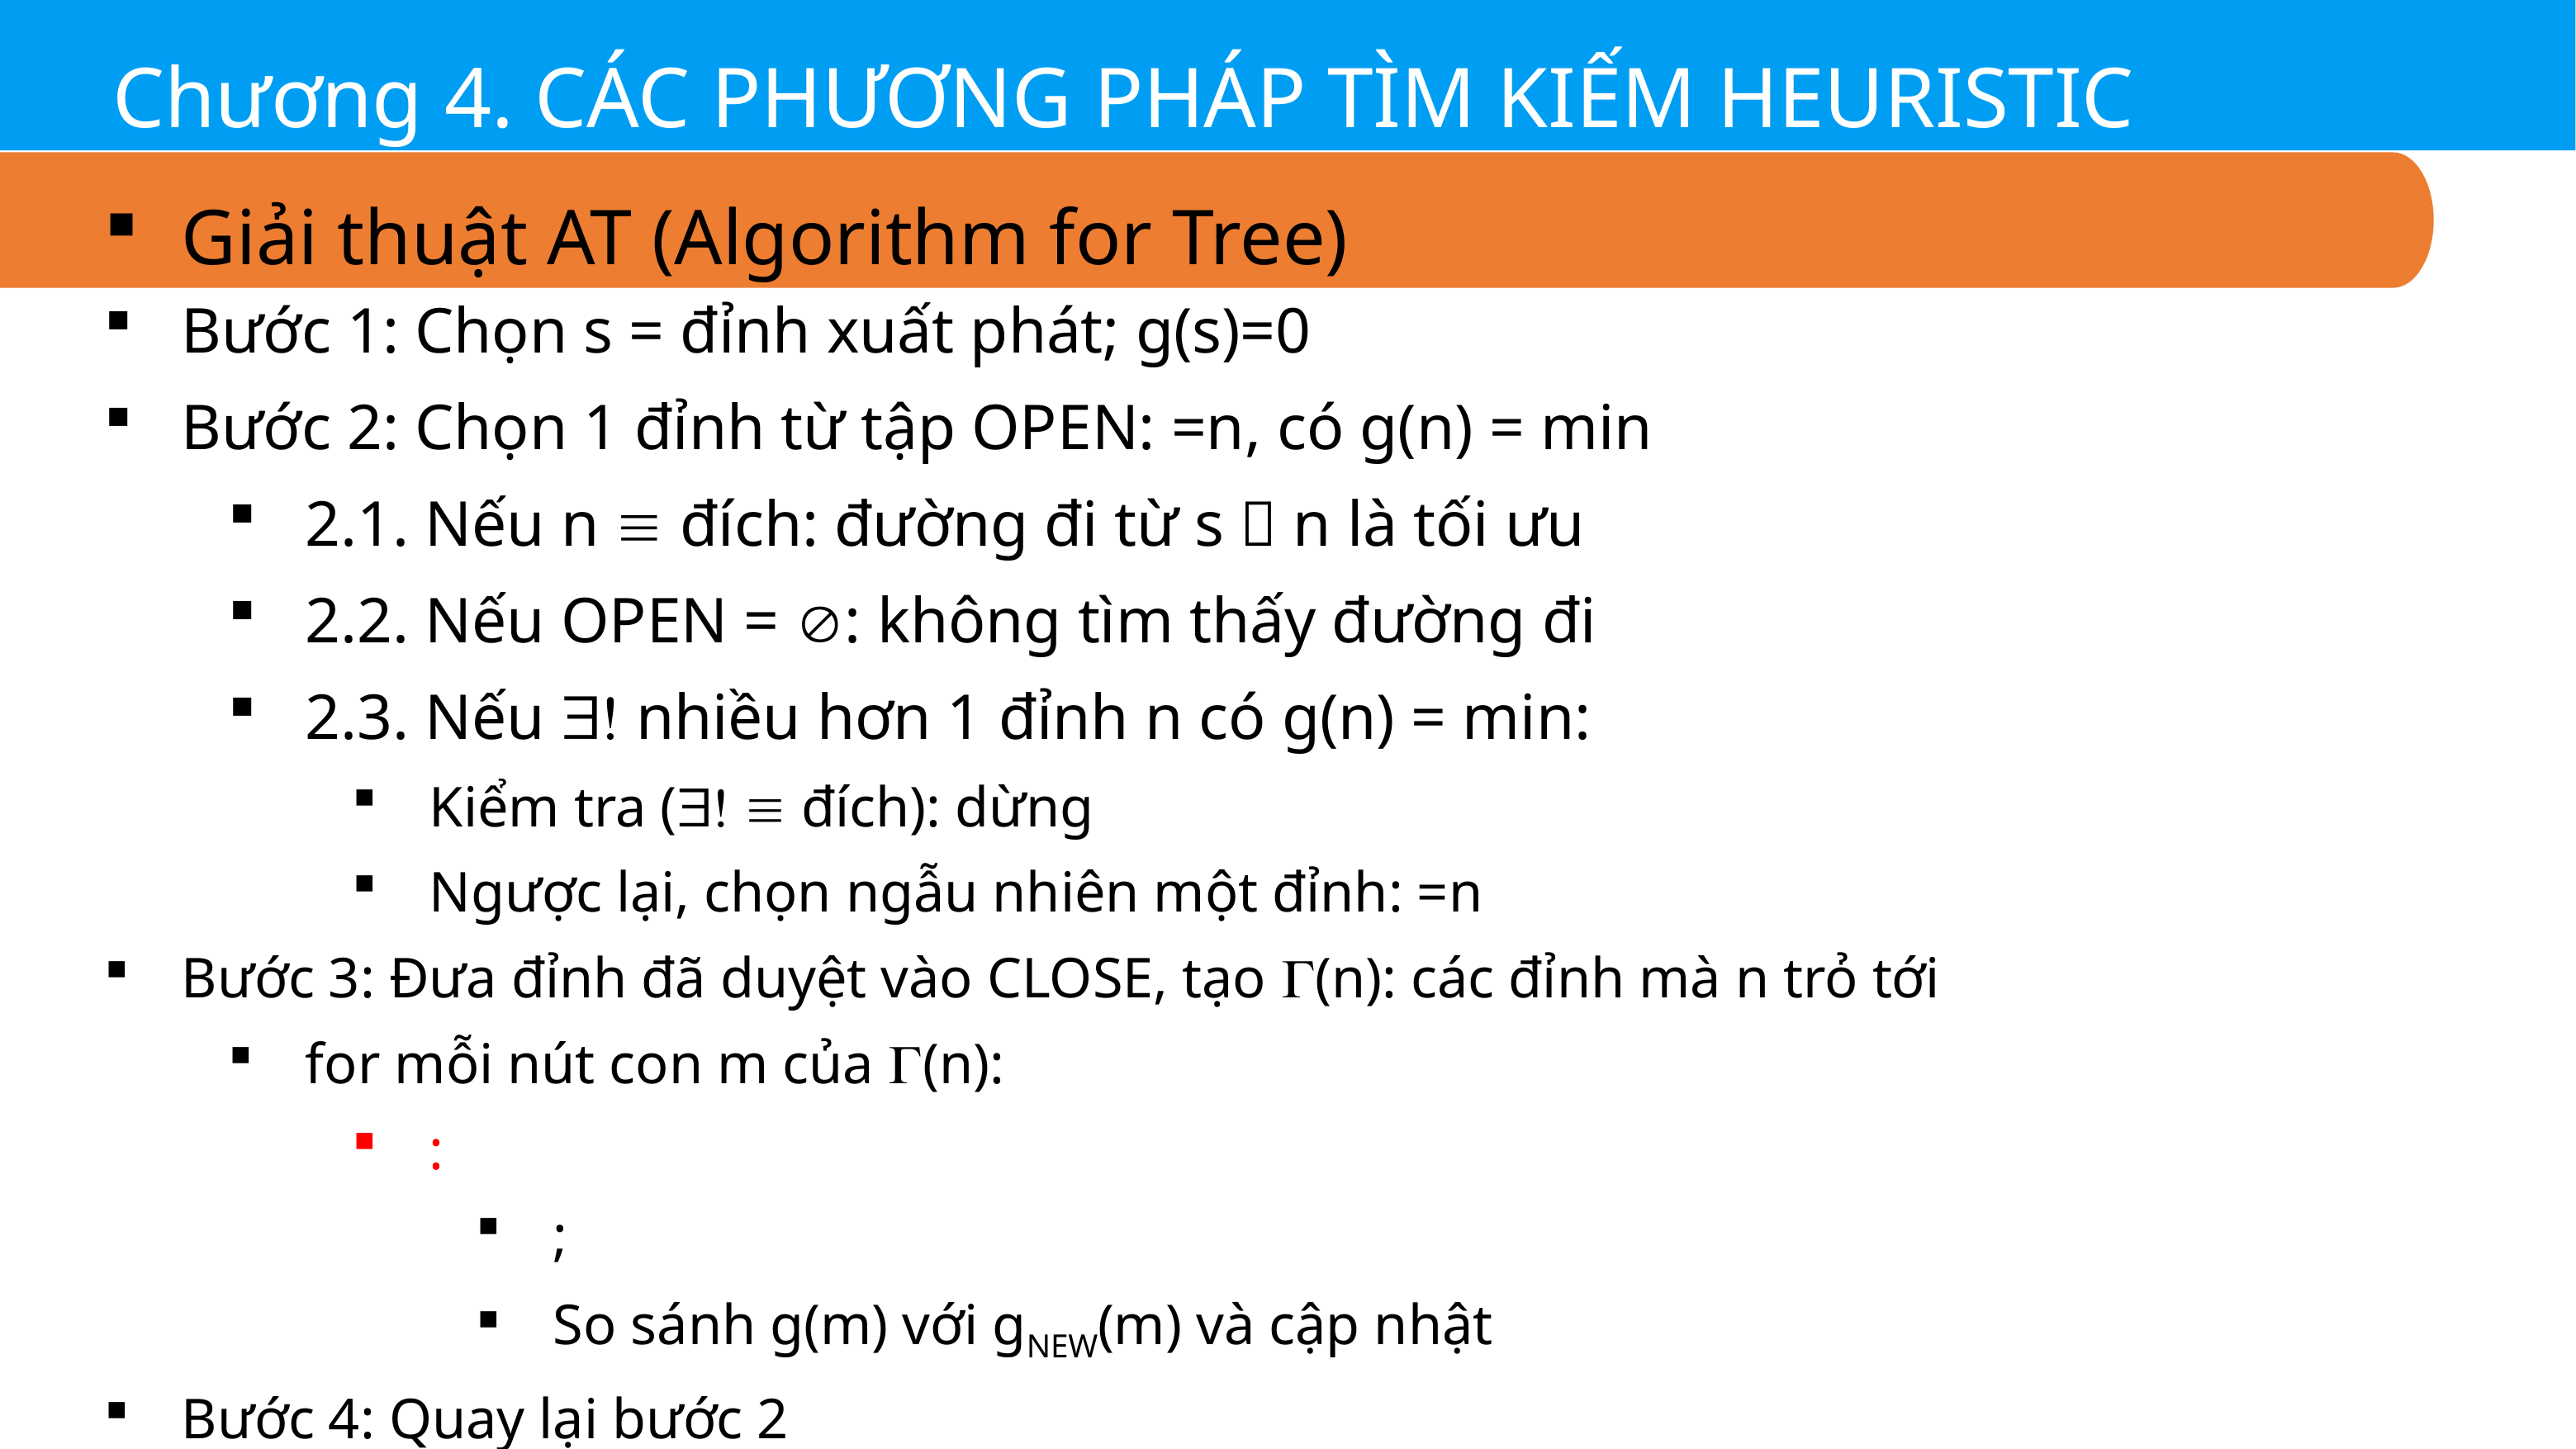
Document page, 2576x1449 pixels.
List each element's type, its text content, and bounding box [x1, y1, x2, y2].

text_box [0, 0, 2576, 151]
text_box [0, 150, 2414, 290]
text_box Giải thuật AT (Algorithm for Tree) [102, 159, 2434, 280]
text_box Chương 4. CÁC PHƯƠNG PHÁP TÌM KIẾM HEURISTIC [111, 43, 2434, 144]
